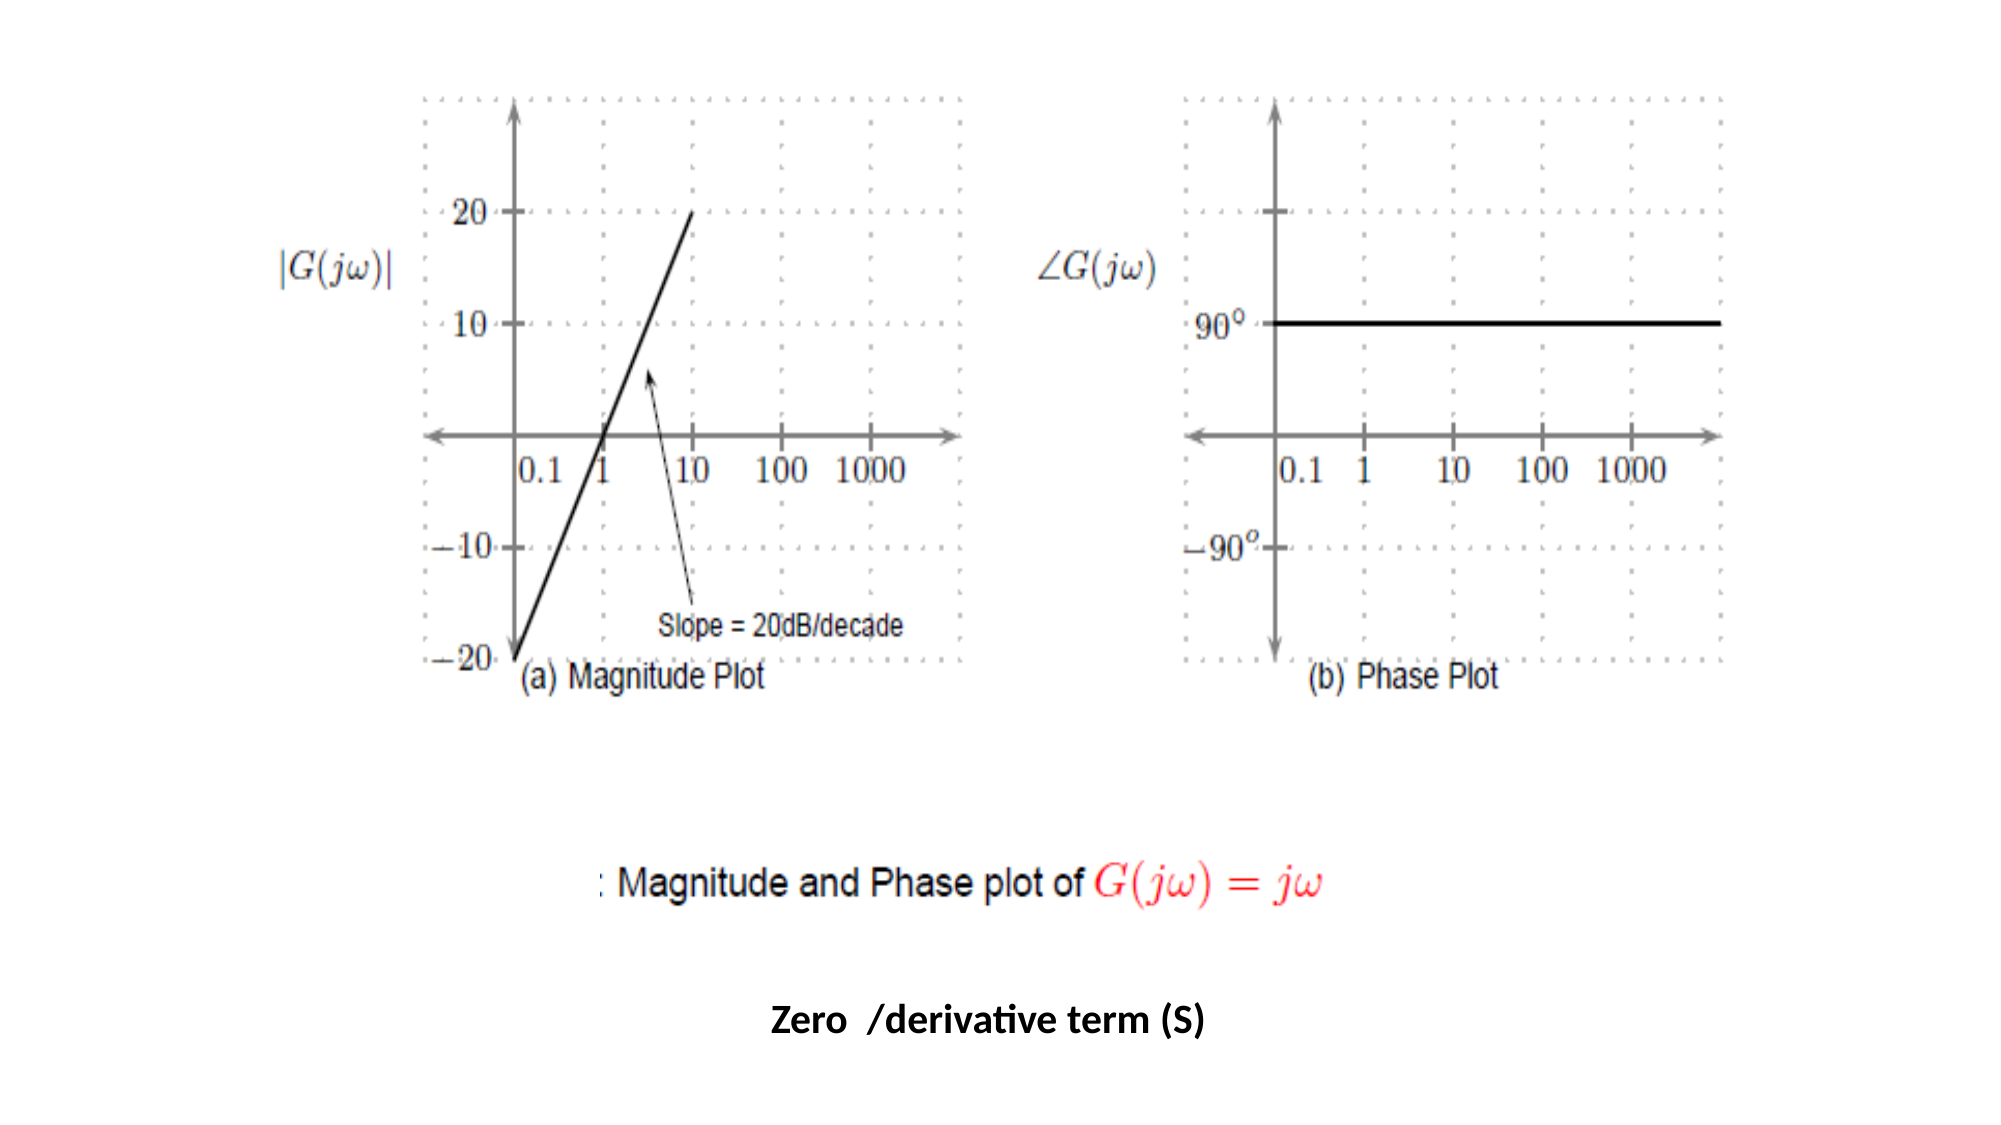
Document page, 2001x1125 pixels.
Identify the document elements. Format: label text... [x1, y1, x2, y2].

picture [262, 74, 1738, 750]
picture [599, 849, 1650, 913]
text_box Zero /derivative term (S) [756, 984, 1244, 1050]
